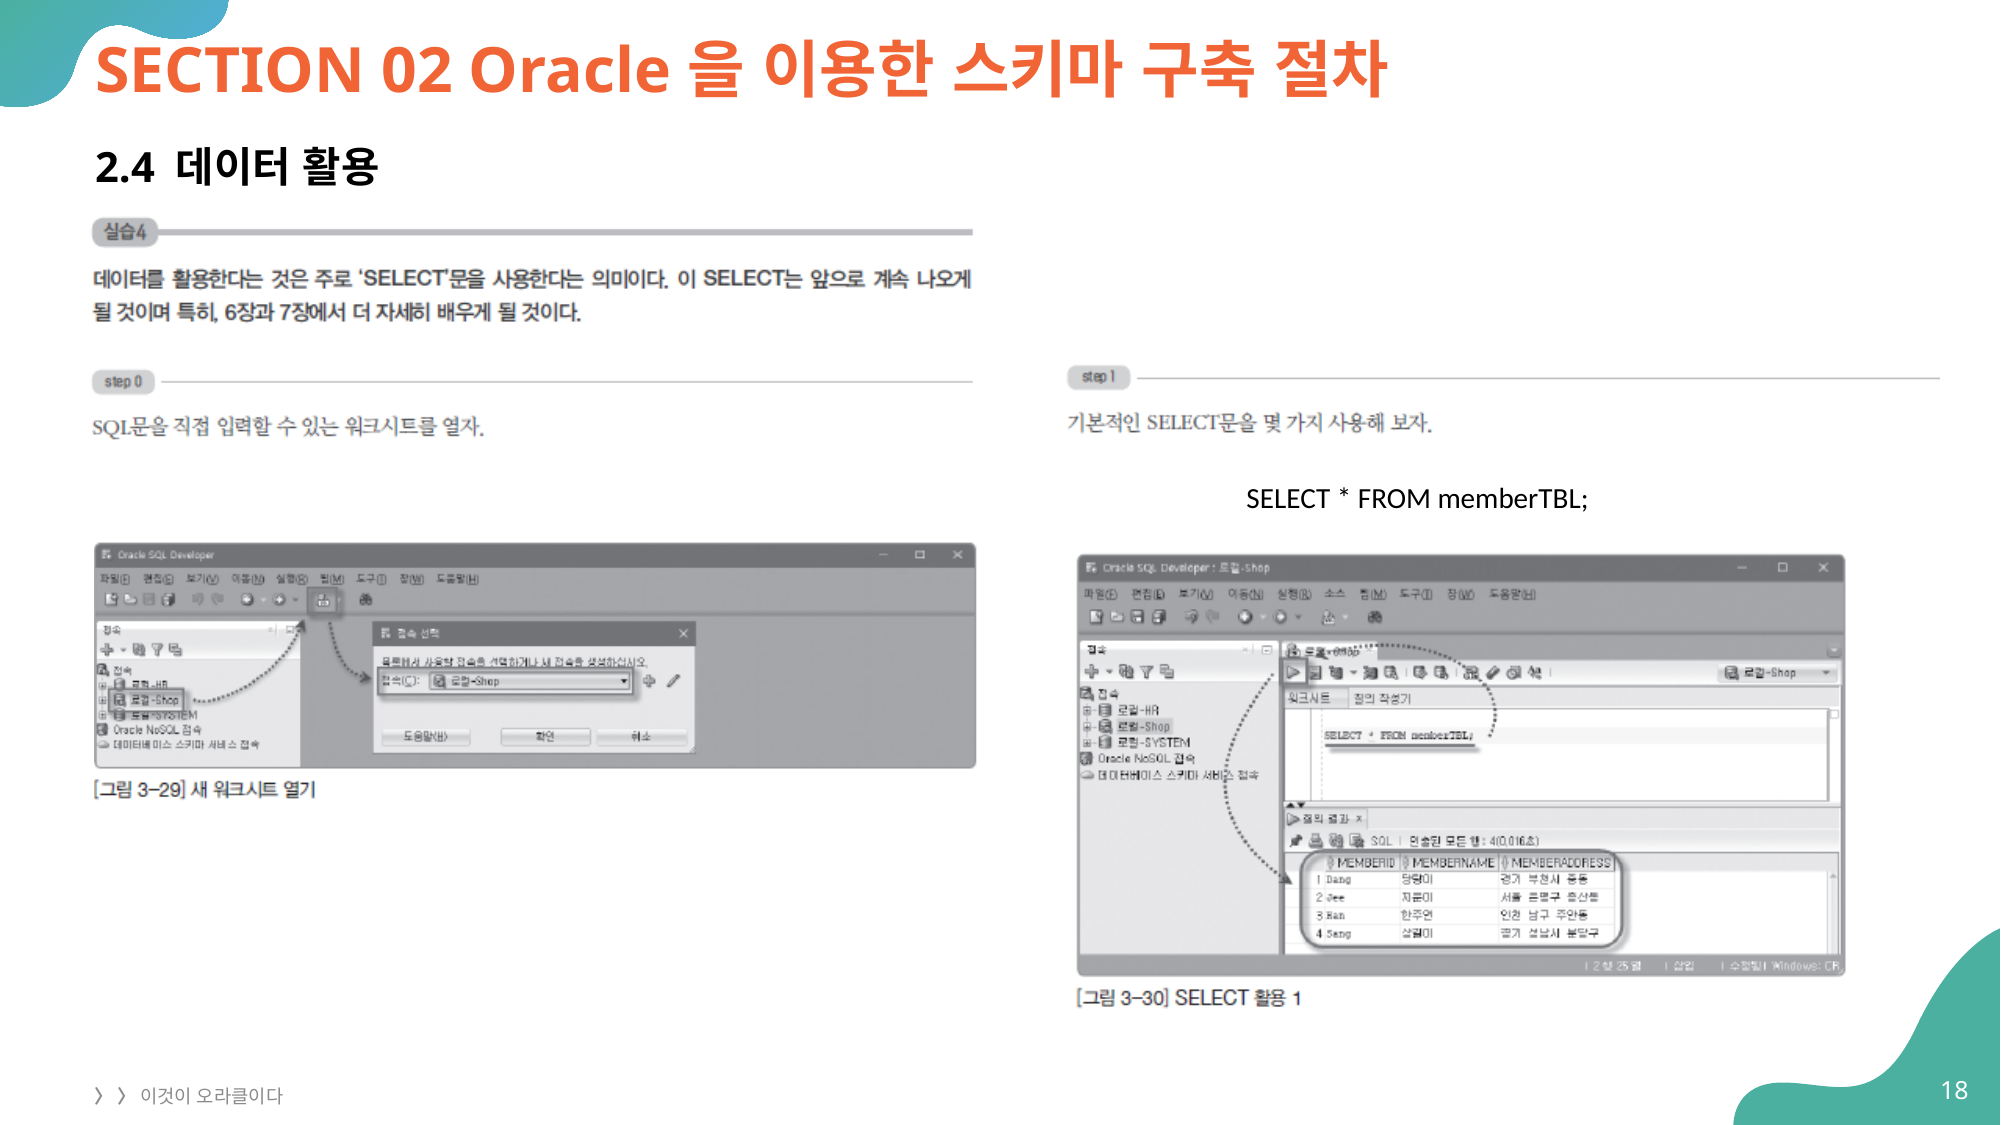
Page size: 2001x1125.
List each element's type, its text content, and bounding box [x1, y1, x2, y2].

list 2.4 데이터 활용 [79, 133, 1931, 493]
text_box SELECT * FROM memberTBL; [1231, 471, 1604, 522]
title SECTION 02 Oracle을 이용한 스키마 구축 절차 [79, 17, 1931, 128]
picture [1074, 544, 1852, 1021]
footer 〉 〉 이것이 오라클이다 [79, 1078, 755, 1114]
picture [1056, 356, 1940, 453]
slide_number 18 [1917, 1061, 1984, 1122]
picture [77, 209, 984, 441]
picture [94, 532, 978, 819]
